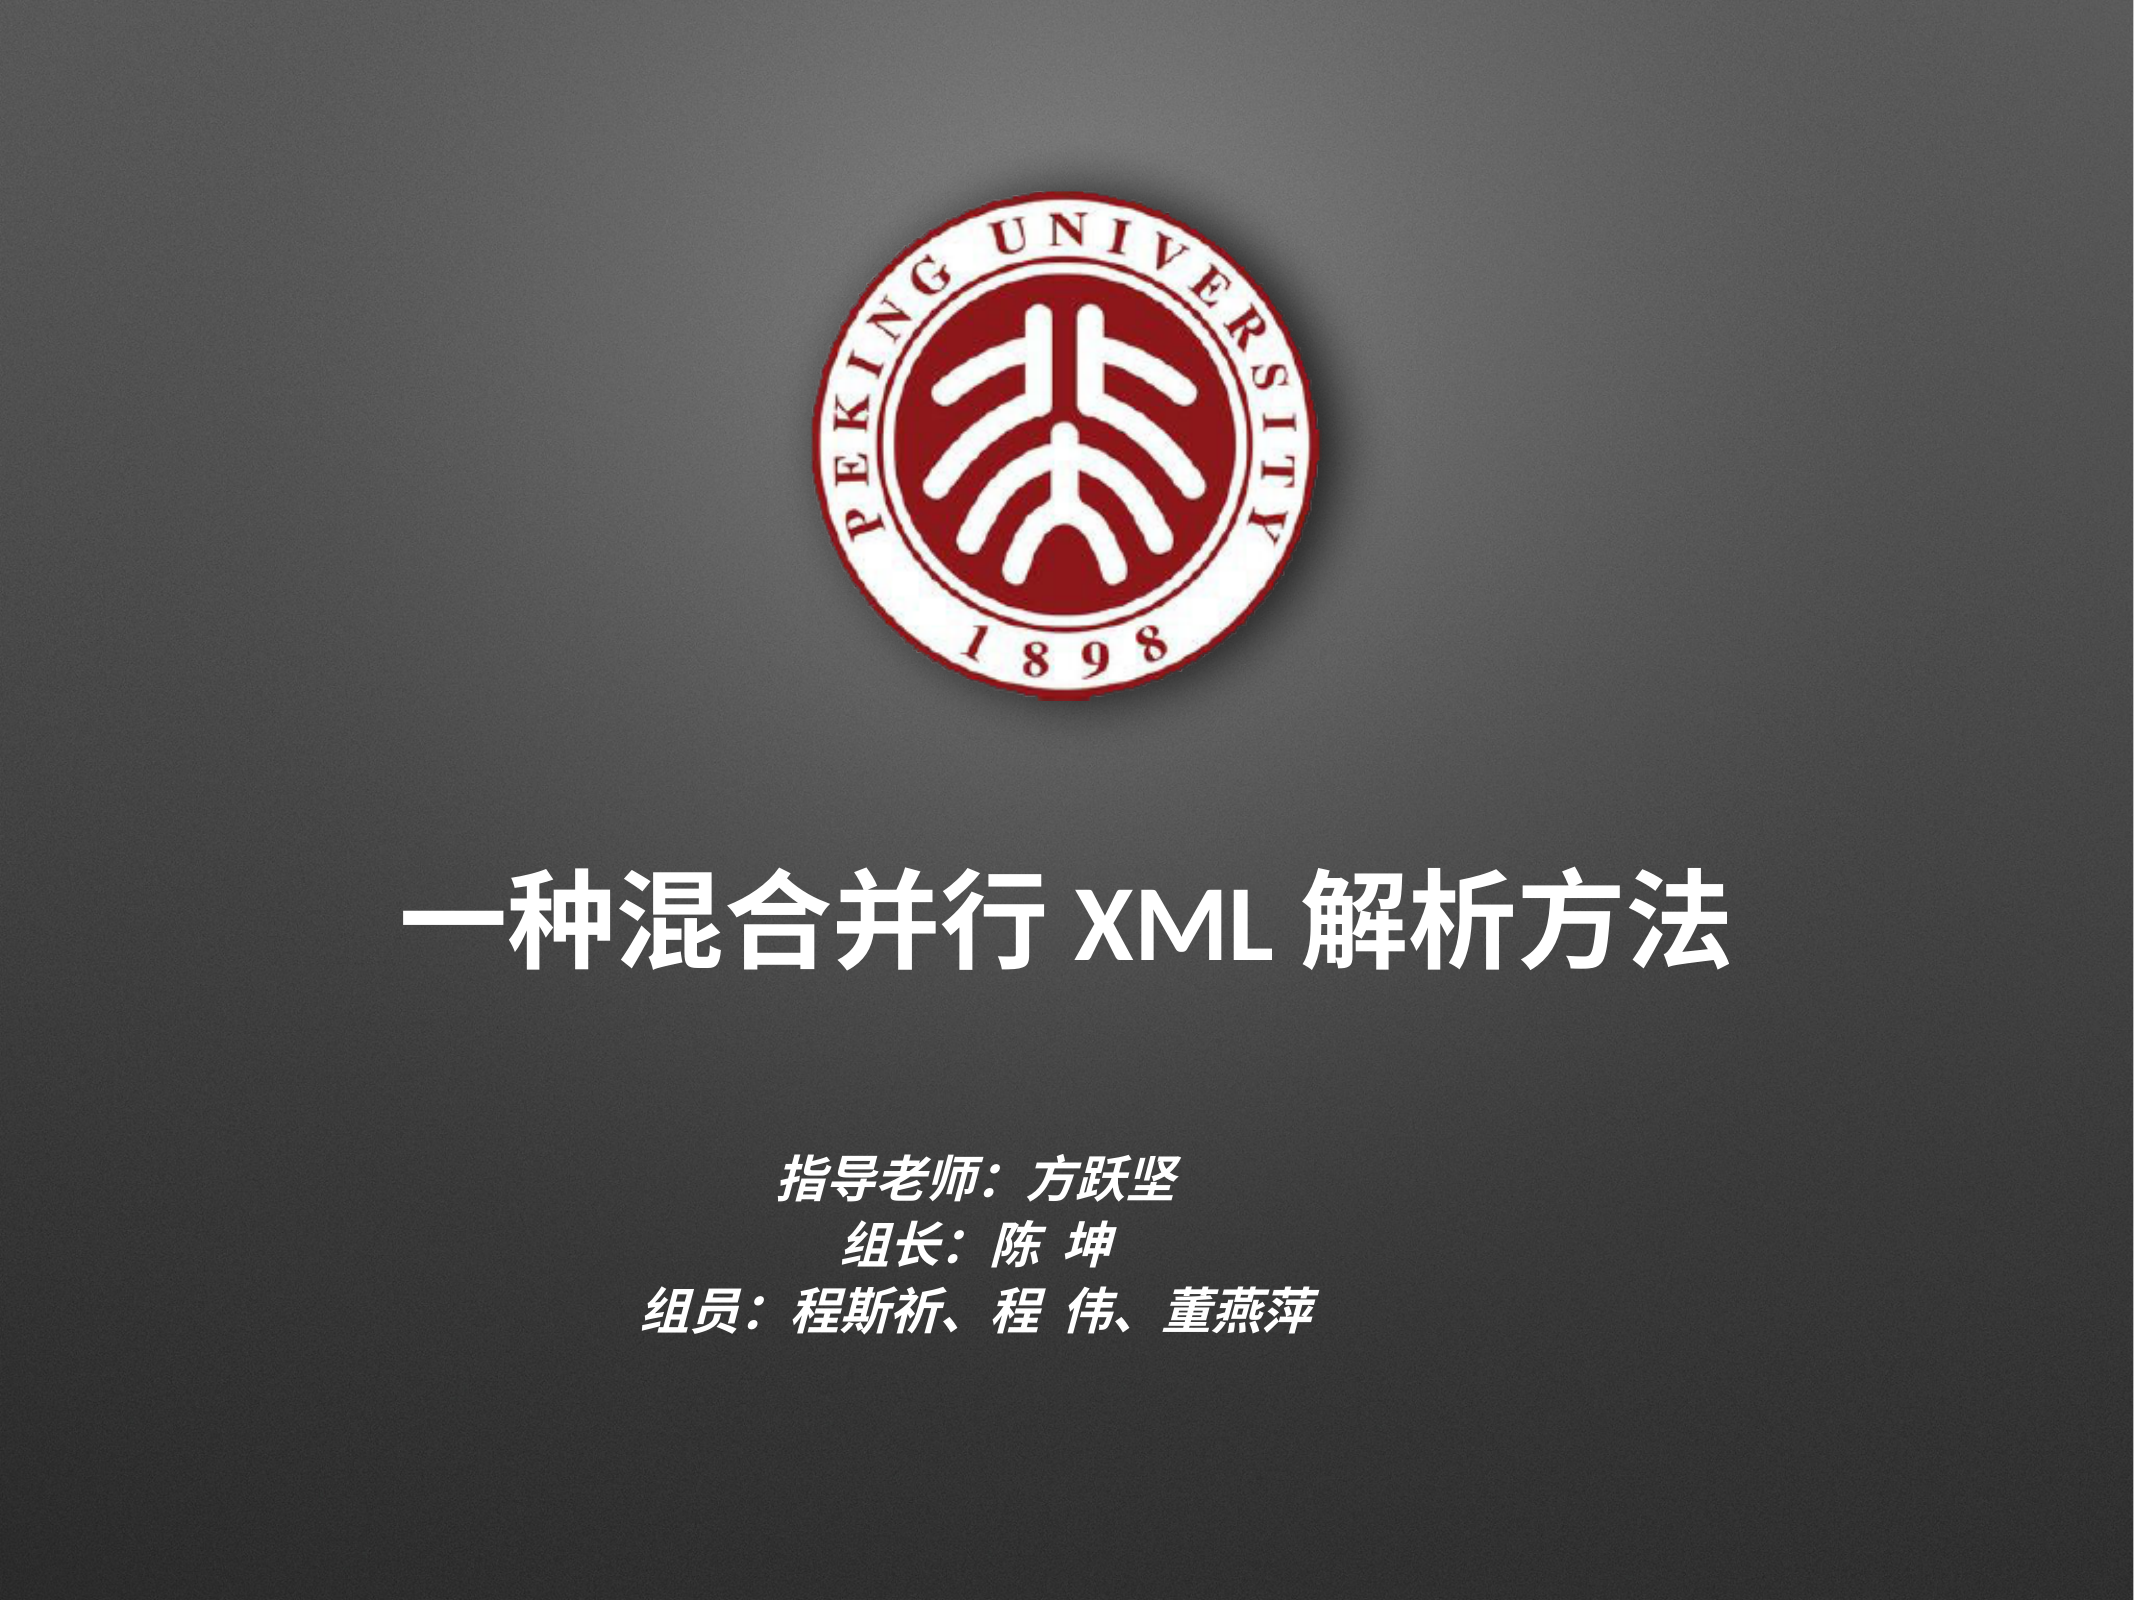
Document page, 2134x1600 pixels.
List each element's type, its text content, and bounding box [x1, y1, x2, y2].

text_box 指导老师：方跃坚 组长：陈 坤 组员：程斯祈、程 伟、董燕萍 [630, 1133, 1321, 1348]
picture [0, 0, 2134, 1600]
text_box 一种混合并行XML解析方法 [391, 843, 1743, 990]
